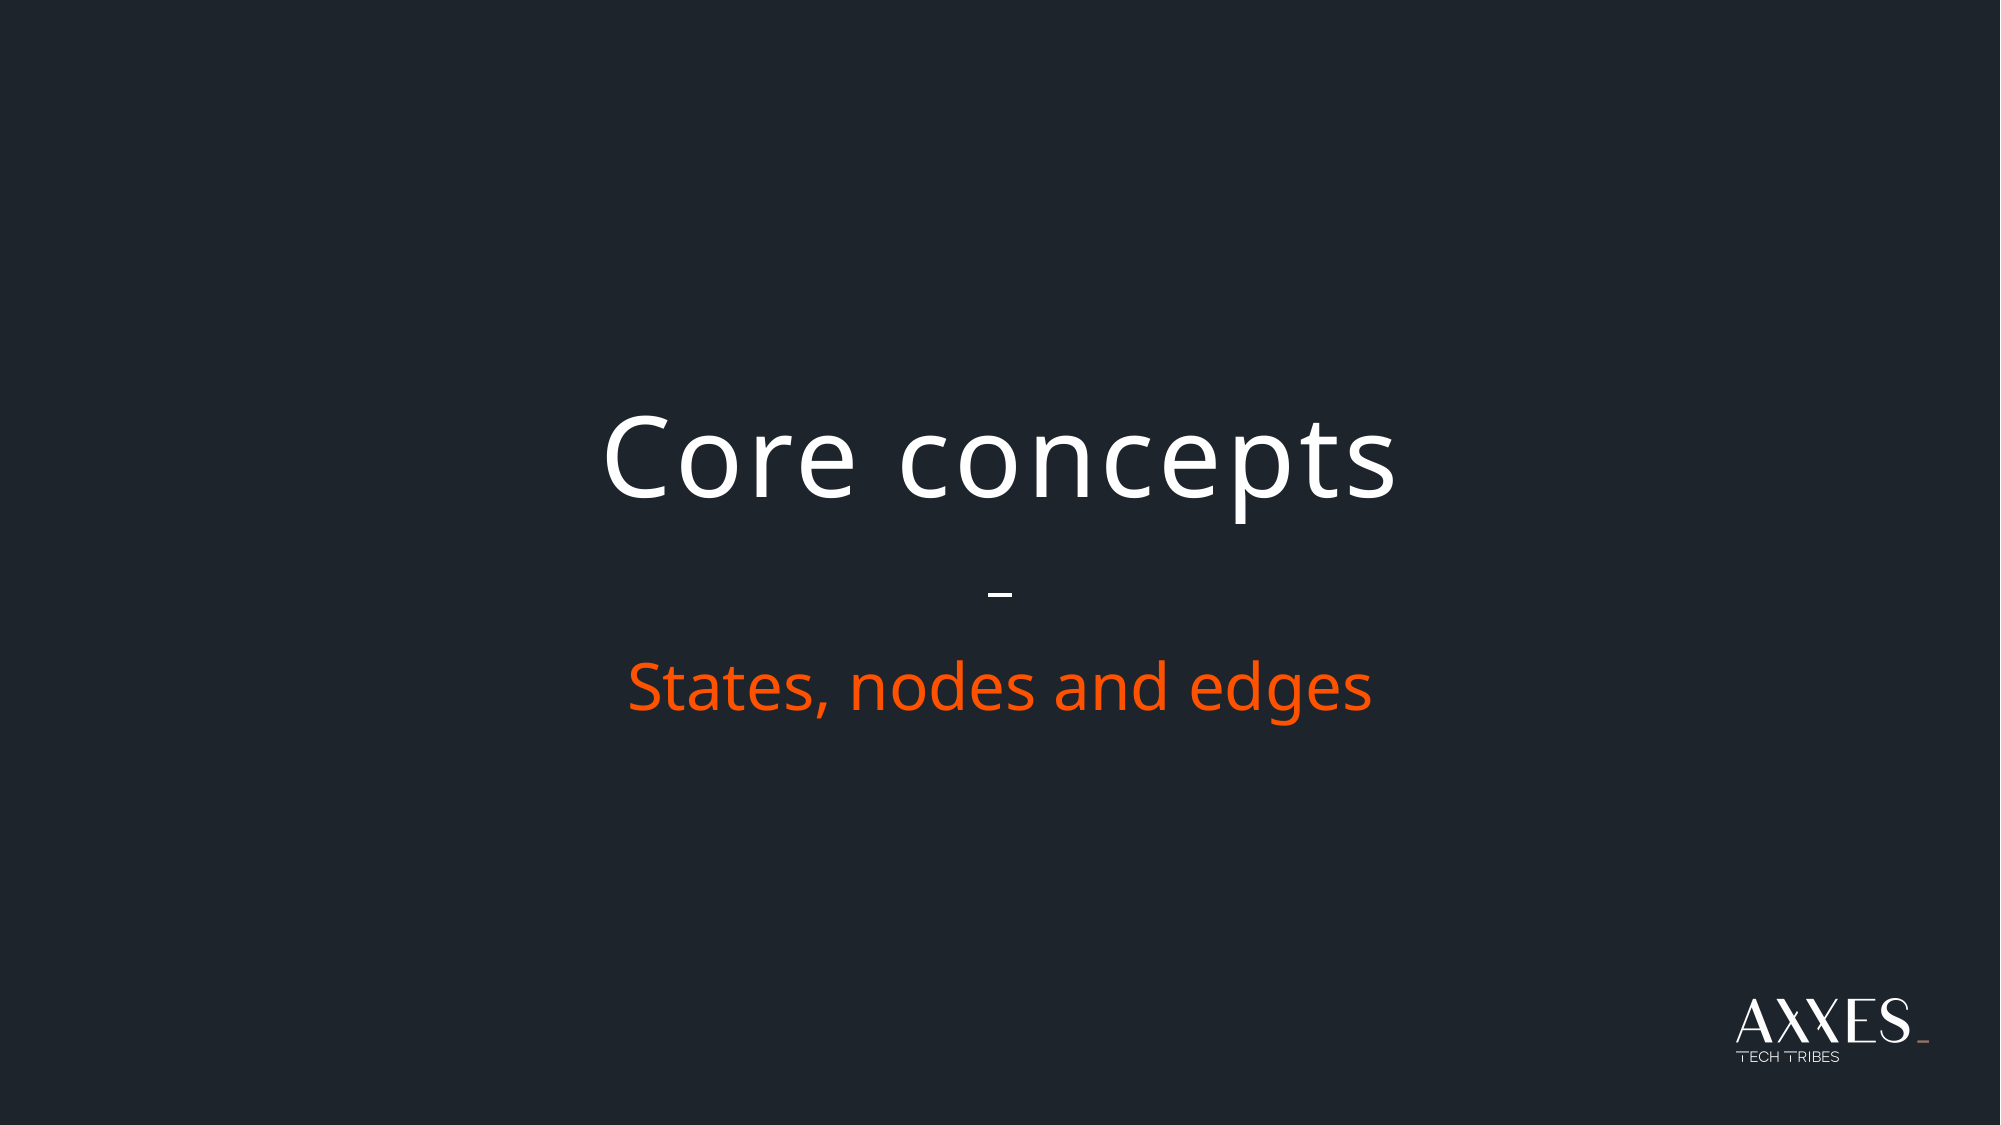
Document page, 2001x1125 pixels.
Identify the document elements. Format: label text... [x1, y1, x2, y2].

title Core concepts [137, 264, 1863, 530]
list States, nodes and edges [137, 646, 1863, 733]
picture [1736, 998, 1929, 1062]
